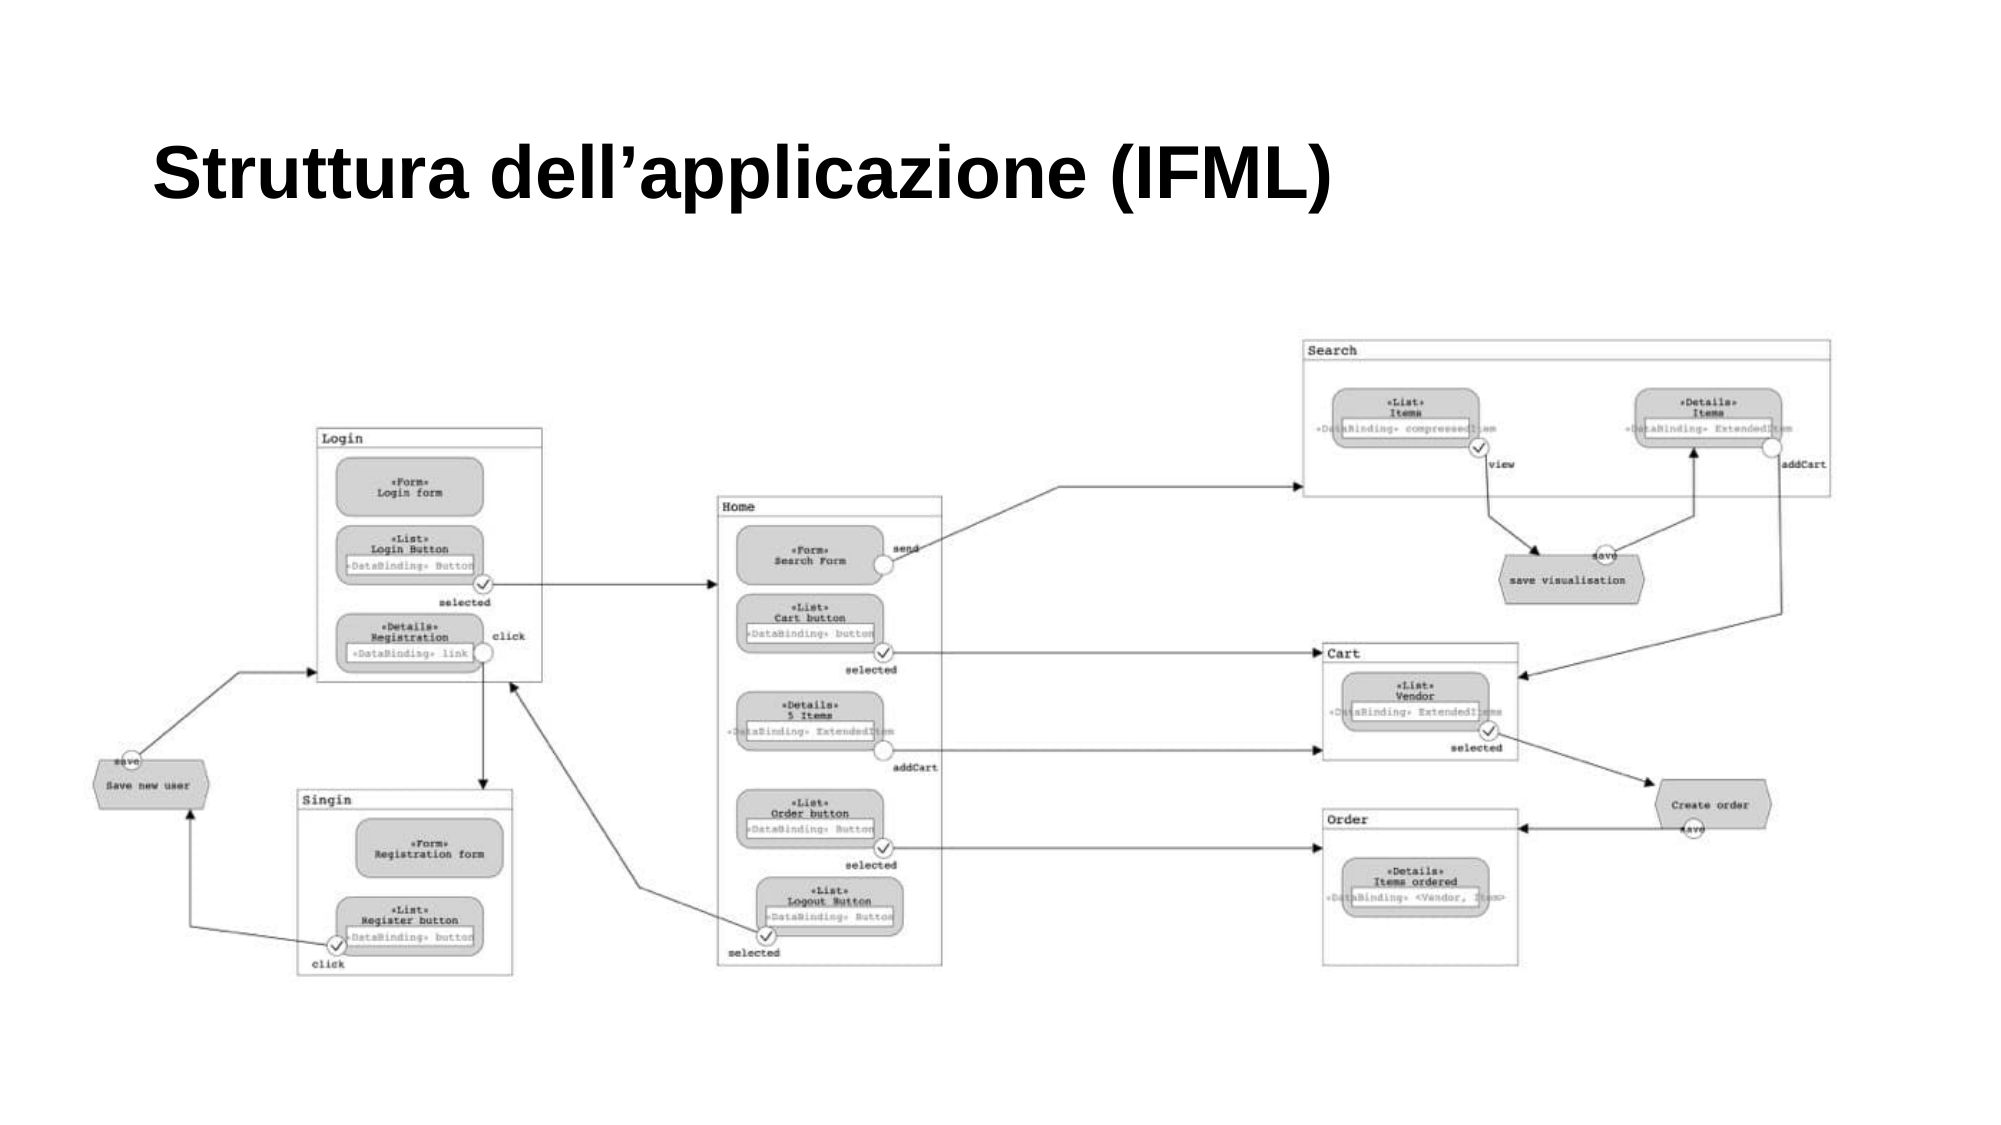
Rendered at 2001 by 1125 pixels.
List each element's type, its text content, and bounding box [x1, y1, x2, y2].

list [82, 277, 1917, 1066]
title Struttura dell’applicazione (IFML) [137, 59, 1863, 277]
